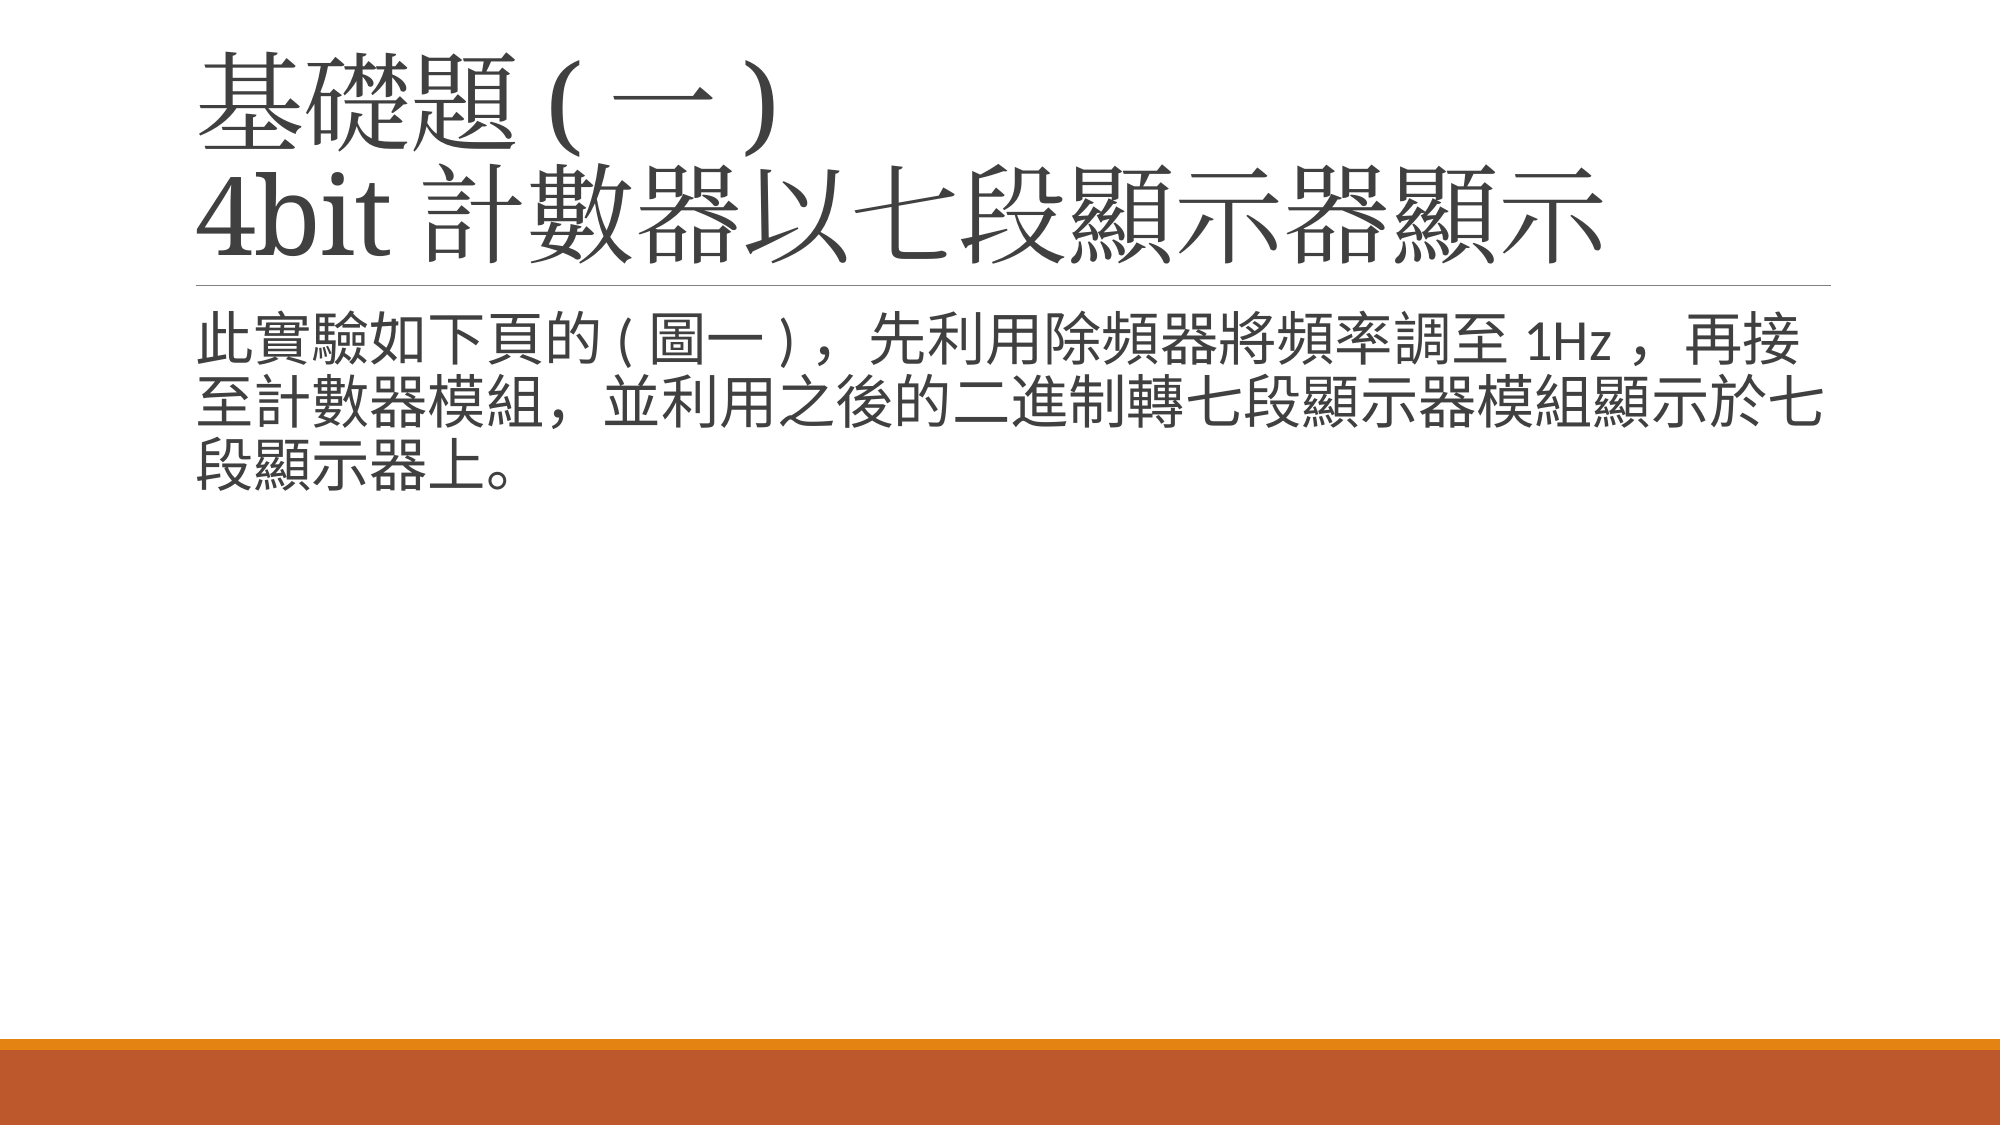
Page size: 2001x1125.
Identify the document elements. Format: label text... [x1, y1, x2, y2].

list 此實驗如下頁的(圖一)，先利用除頻器將頻率調至1Hz，再接至計數器模組，並利用之後的二進制轉七段顯示器模組顯示於七段顯示器上。 [180, 302, 1830, 963]
title 基礎題(一) 4bit計數器以七段顯示器顯示 [180, 47, 1830, 285]
